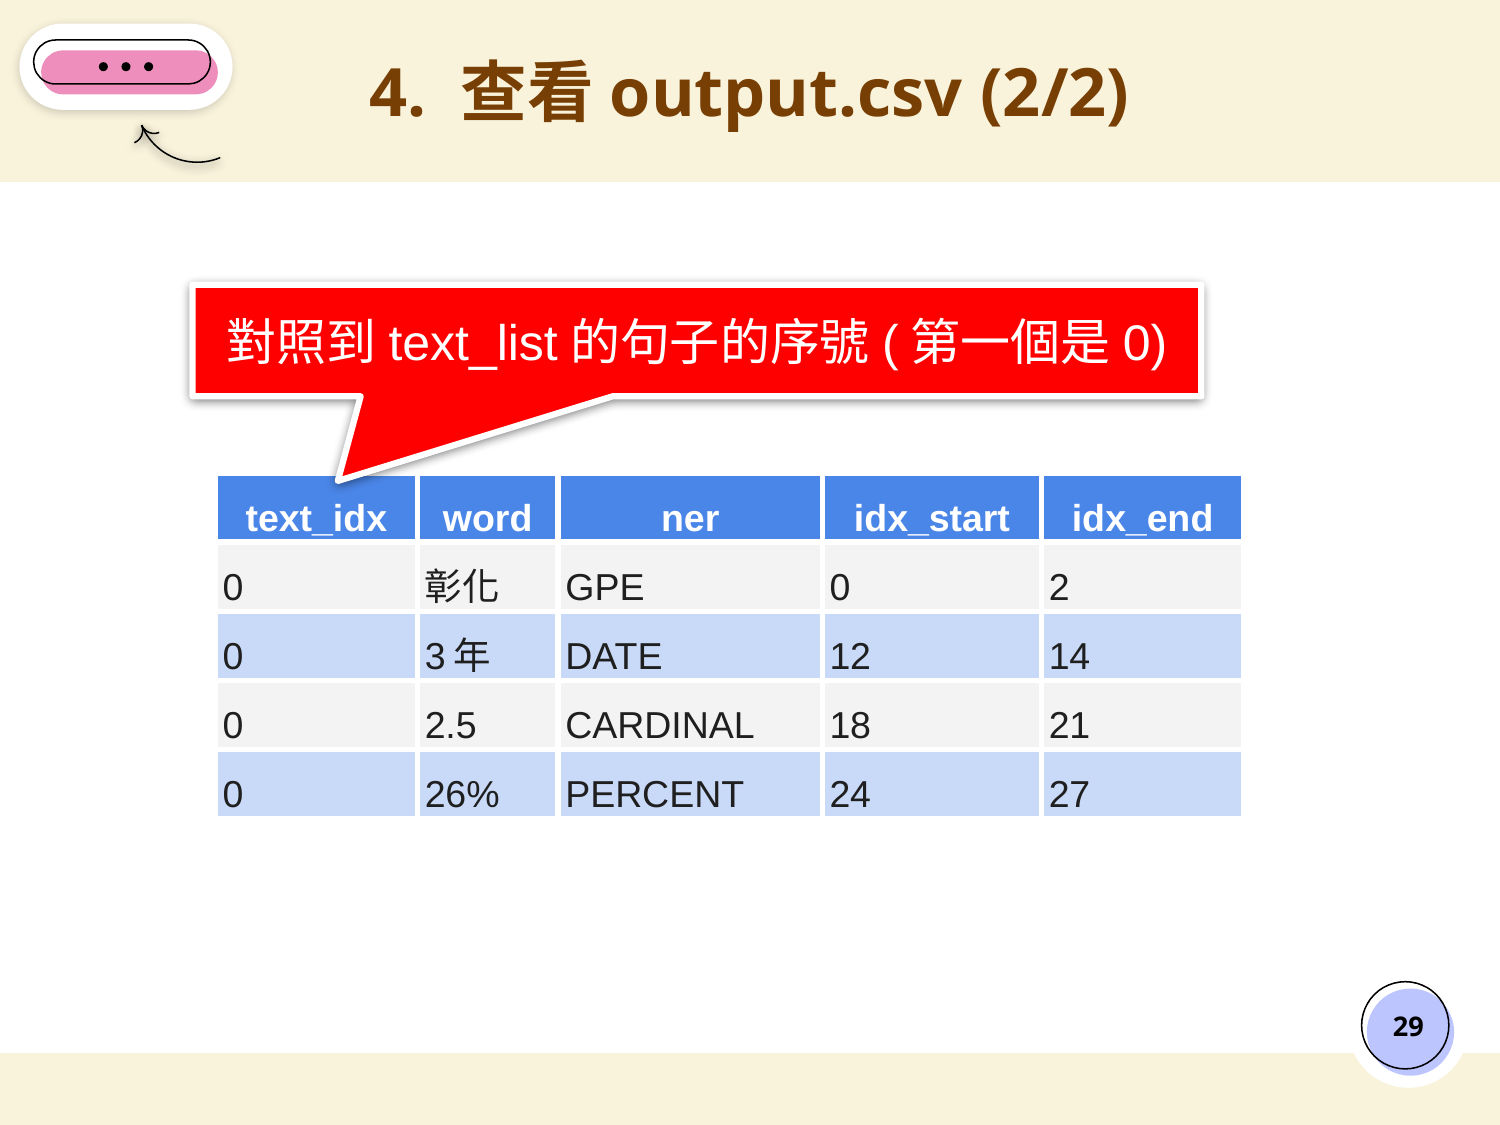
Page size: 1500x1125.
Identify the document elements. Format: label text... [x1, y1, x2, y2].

table_cell PERCENT [561, 752, 820, 816]
table_cell 3年 [420, 614, 555, 678]
text_box 對照到text_list的句子的序號(第一個是0) [192, 284, 1202, 481]
table_cell 0 [218, 683, 415, 747]
table_cell 0 [218, 752, 415, 816]
table_cell 0 [218, 614, 415, 678]
table_cell CARDINAL [561, 683, 820, 747]
table_cell 27 [1044, 752, 1241, 816]
table_cell GPE [561, 545, 820, 609]
table_cell 0 [825, 545, 1039, 609]
table_header idx_end [1044, 476, 1241, 539]
table_cell 12 [825, 614, 1039, 678]
table_header word [420, 476, 555, 539]
table_header text_idx [218, 476, 415, 539]
table_cell 2 [1044, 545, 1241, 609]
table_cell 0 [218, 545, 415, 609]
table_cell 彰化 [420, 545, 555, 609]
slide_number ‹#› [1363, 984, 1454, 1071]
table_cell DATE [561, 614, 820, 678]
title 4. 查看output.csv (2/2) [232, 23, 1268, 171]
table_cell 2.5 [420, 683, 555, 747]
table_cell 26% [420, 752, 555, 816]
table_cell 18 [825, 683, 1039, 747]
table_cell 21 [1044, 683, 1241, 747]
table_cell 14 [1044, 614, 1241, 678]
table_header idx_start [825, 476, 1039, 539]
table_cell 24 [825, 752, 1039, 816]
table_header ner [561, 476, 820, 539]
